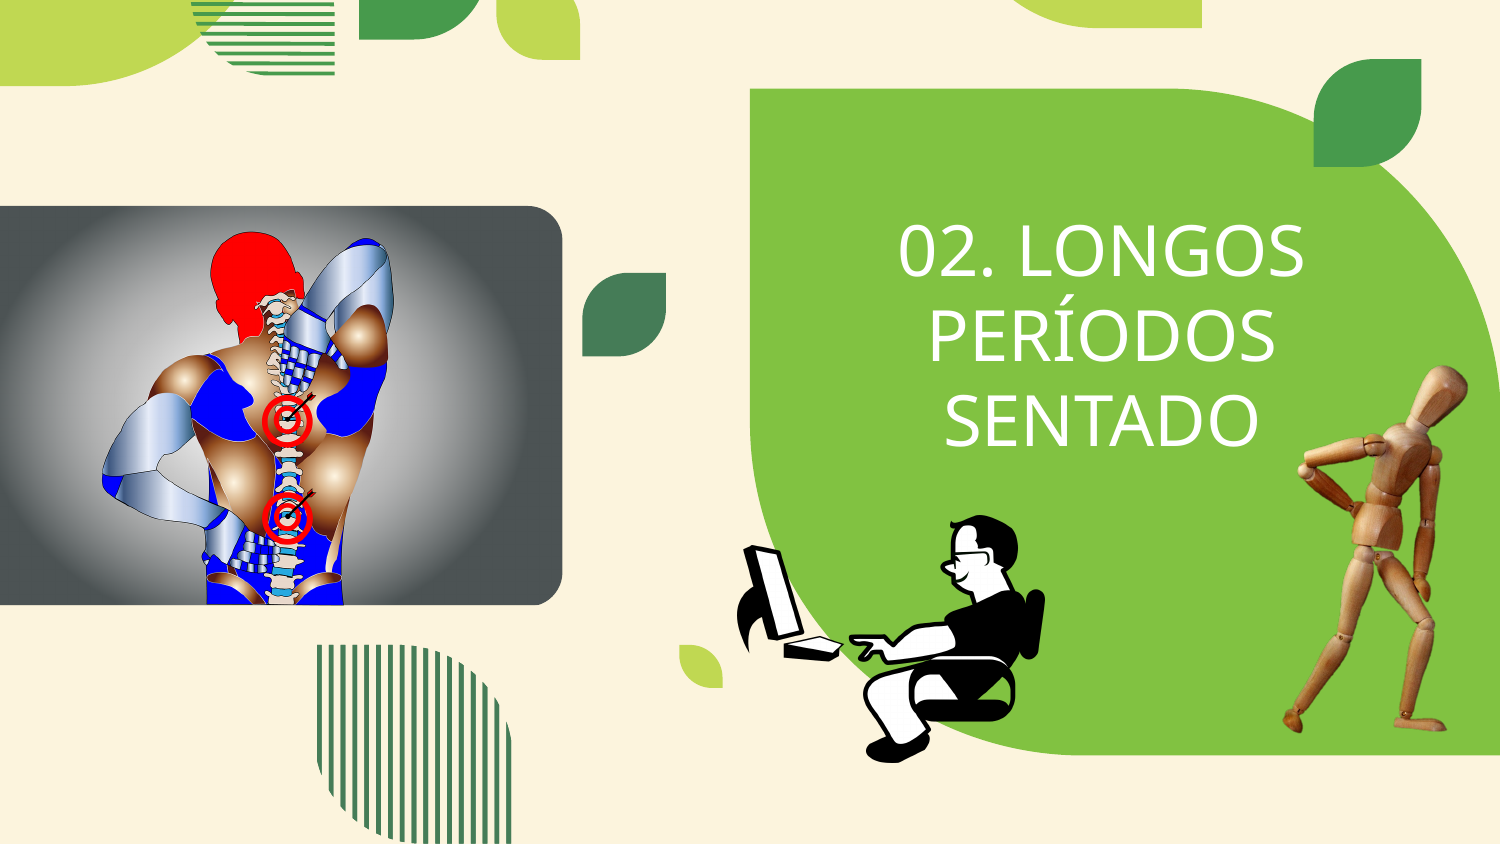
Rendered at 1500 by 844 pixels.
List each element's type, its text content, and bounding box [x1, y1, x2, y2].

picture [0, 205, 563, 607]
picture [1259, 341, 1500, 748]
picture [737, 515, 1045, 764]
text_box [316, 644, 512, 844]
text_box [582, 272, 666, 357]
text_box [679, 644, 723, 688]
title 02. LONGOS PERÍODOS SENTADO [829, 293, 1376, 373]
